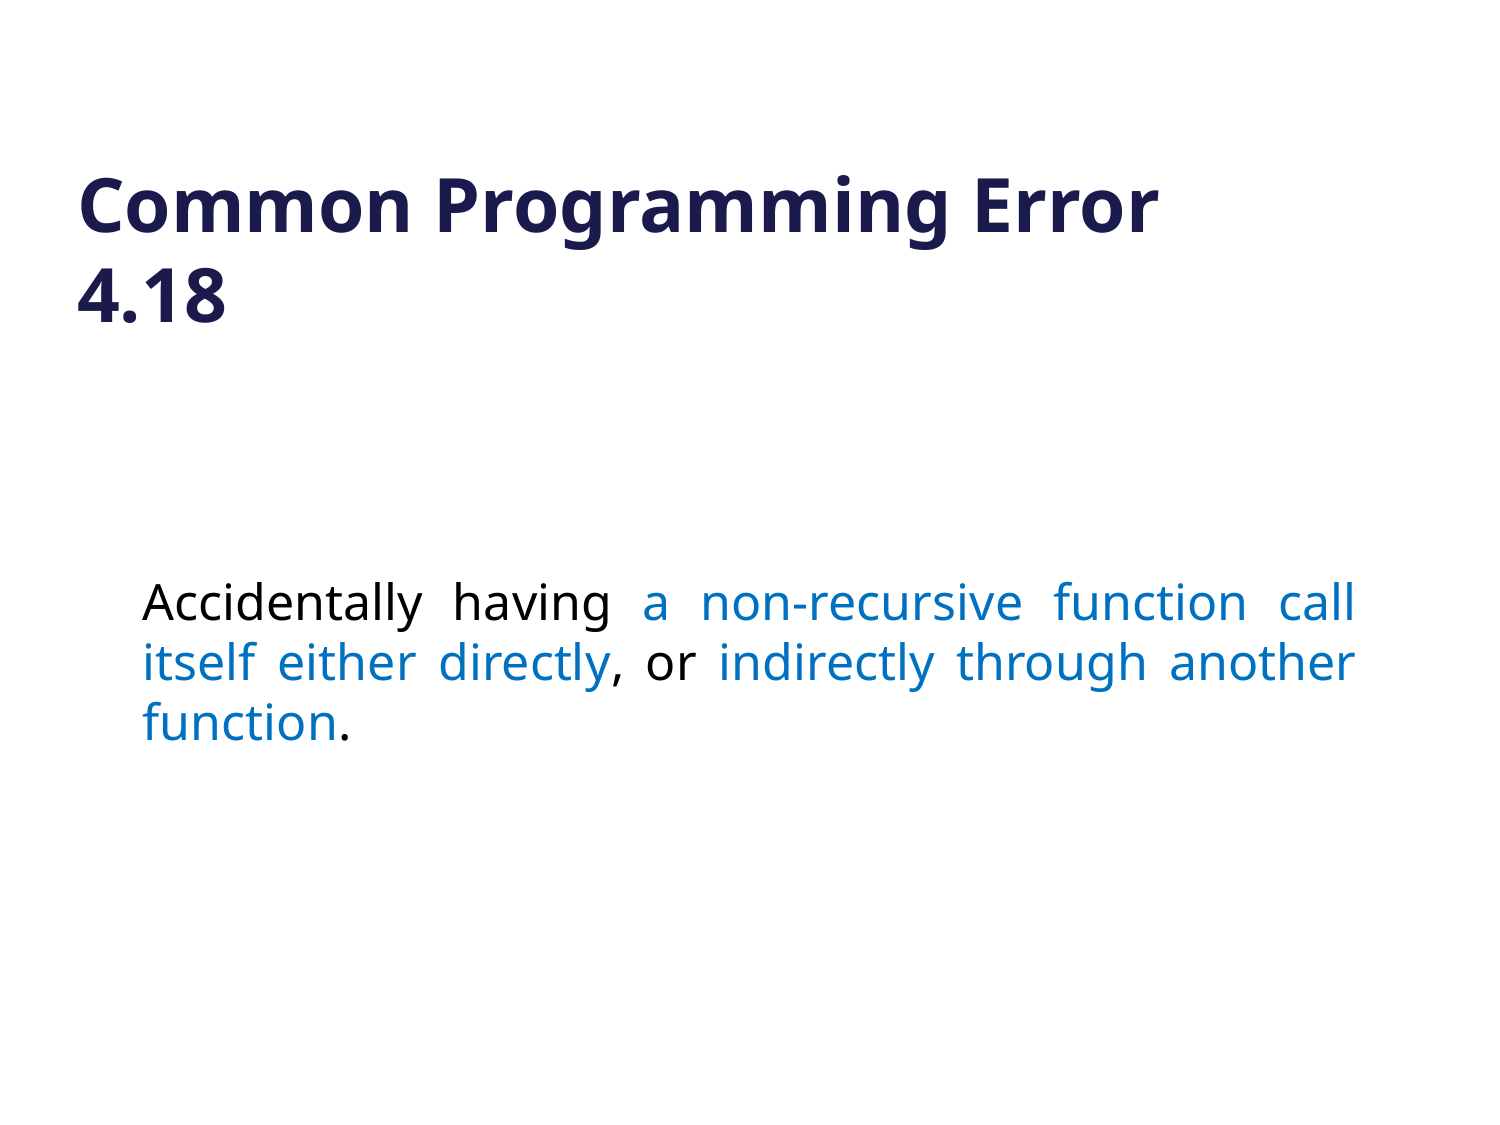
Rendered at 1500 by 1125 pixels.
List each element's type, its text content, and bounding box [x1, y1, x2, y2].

list Accidentally having a non-recursive function call itself either directly, or indirectly through another function. [128, 562, 1372, 700]
title Common Programming Error 4.18 [62, 149, 1263, 353]
